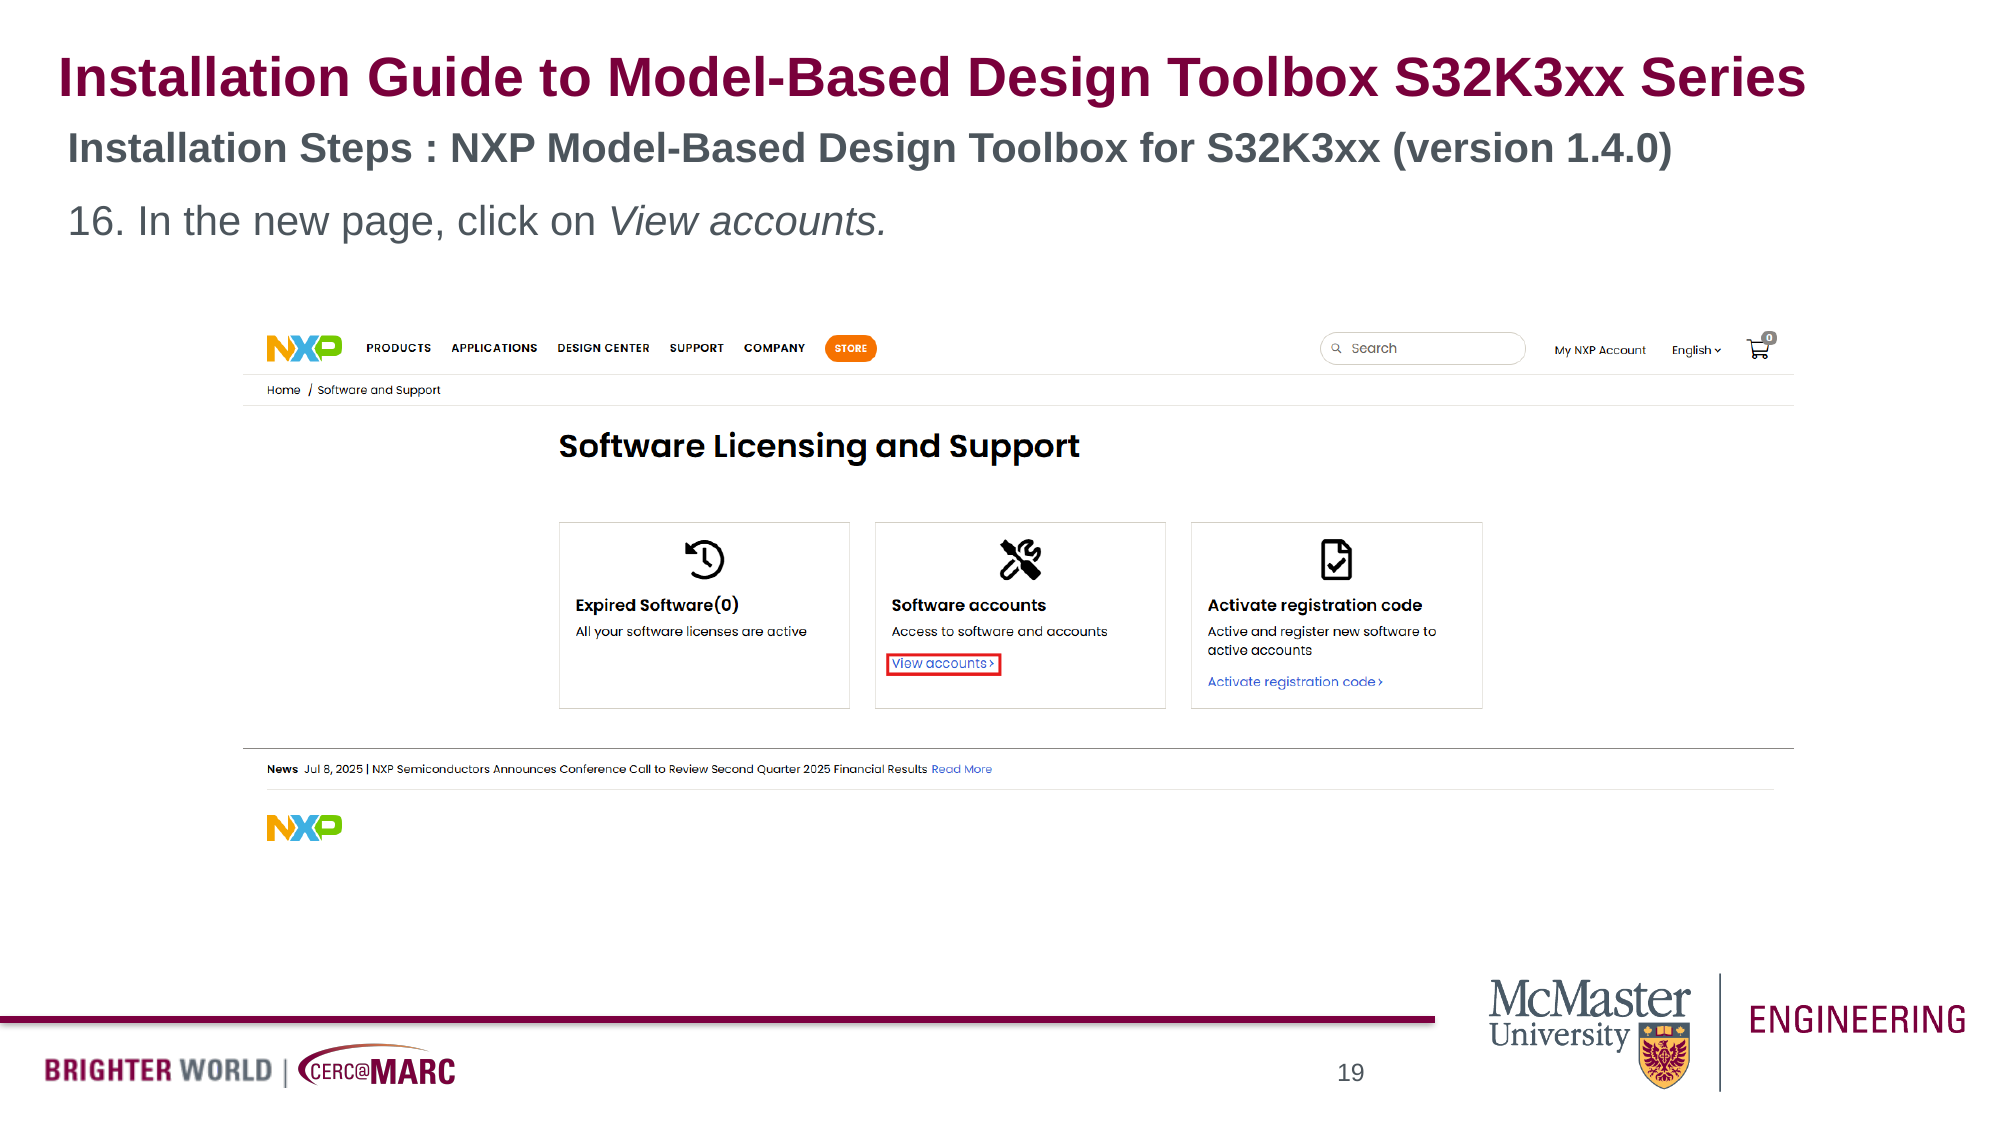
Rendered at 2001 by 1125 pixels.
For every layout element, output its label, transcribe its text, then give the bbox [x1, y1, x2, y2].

title Installation Guide to Model-Based Design Toolbox S32K3xx Series [43, 0, 1965, 106]
list Installation Steps : NXP Model-Based Design Toolbox for S32K3xx (version 1.4.0) 16. In the new page, click on View accounts. [44, 106, 1965, 543]
picture [242, 323, 1795, 854]
picture [1488, 973, 1965, 1092]
picture [43, 1031, 465, 1097]
slide_number 19 [1260, 1041, 1365, 1101]
